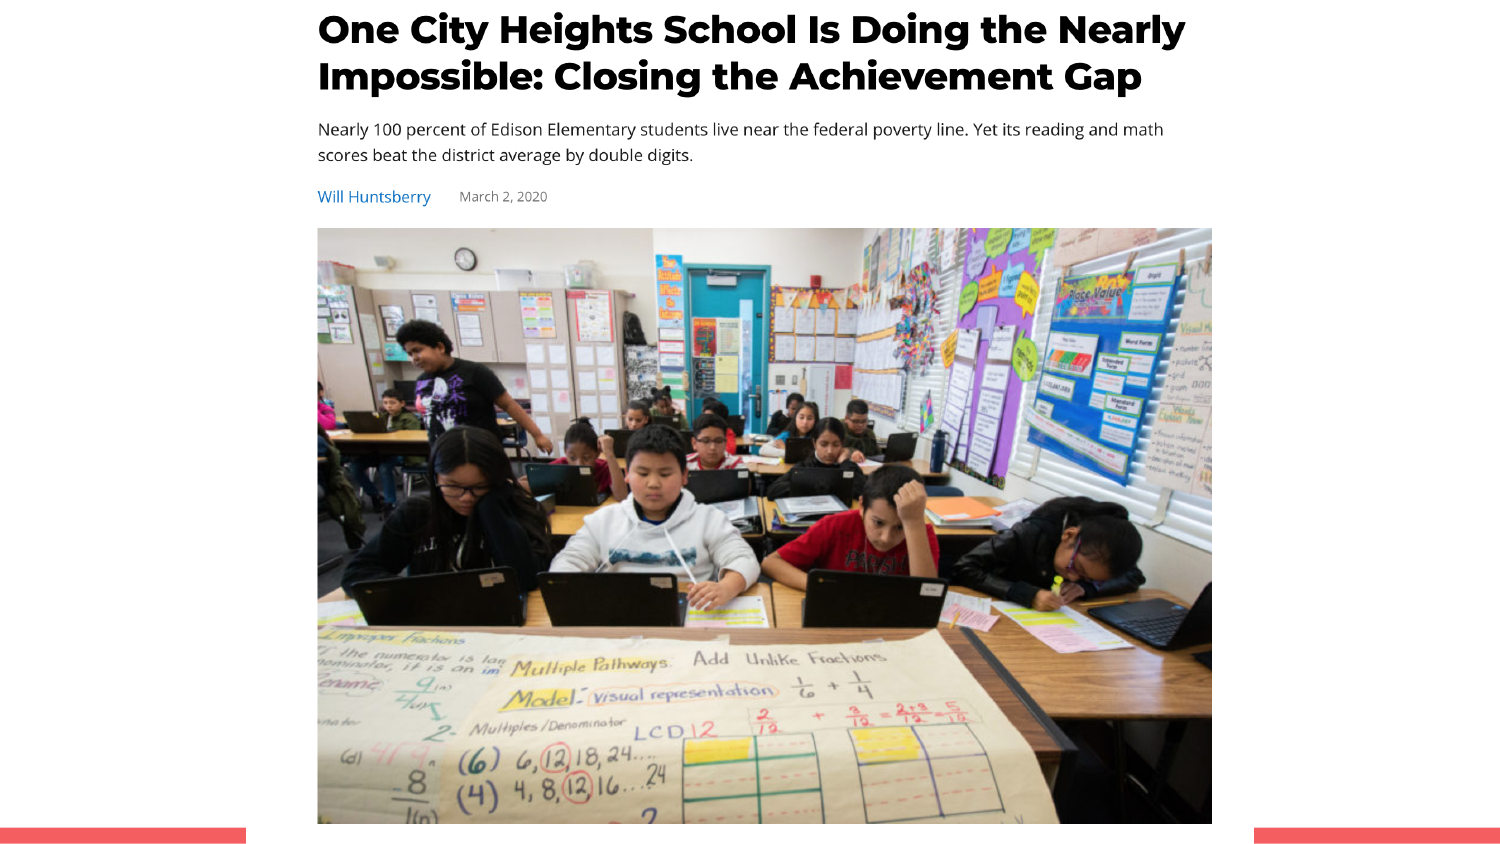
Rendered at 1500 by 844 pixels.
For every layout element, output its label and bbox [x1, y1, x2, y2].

picture [246, 0, 1254, 844]
